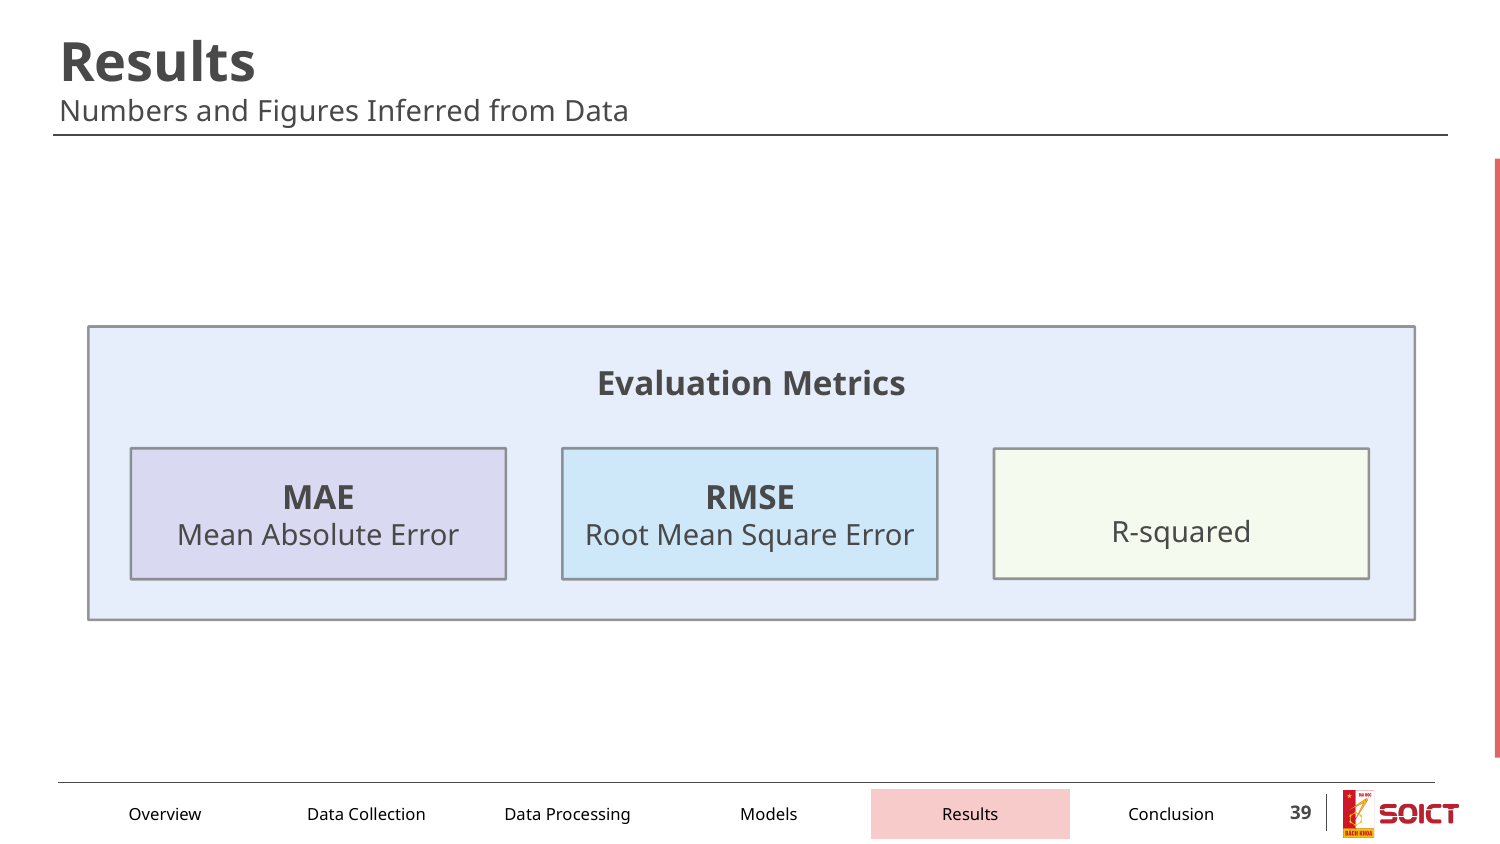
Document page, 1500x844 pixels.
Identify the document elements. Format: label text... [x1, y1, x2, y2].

table_header Data Processing [468, 791, 667, 839]
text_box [130, 447, 1370, 580]
table_header Models [670, 791, 868, 839]
table_header Overview [66, 791, 265, 839]
text_box Results Numbers and Figures Inferred from Data [44, 2, 1439, 177]
table_header Results [871, 791, 1070, 839]
table_header Conclusion [1072, 791, 1271, 839]
text_box 39 [1274, 791, 1327, 840]
table_header Data Collection [267, 791, 466, 839]
picture [1342, 790, 1459, 838]
text_box Evaluation Metrics [86, 324, 1417, 622]
